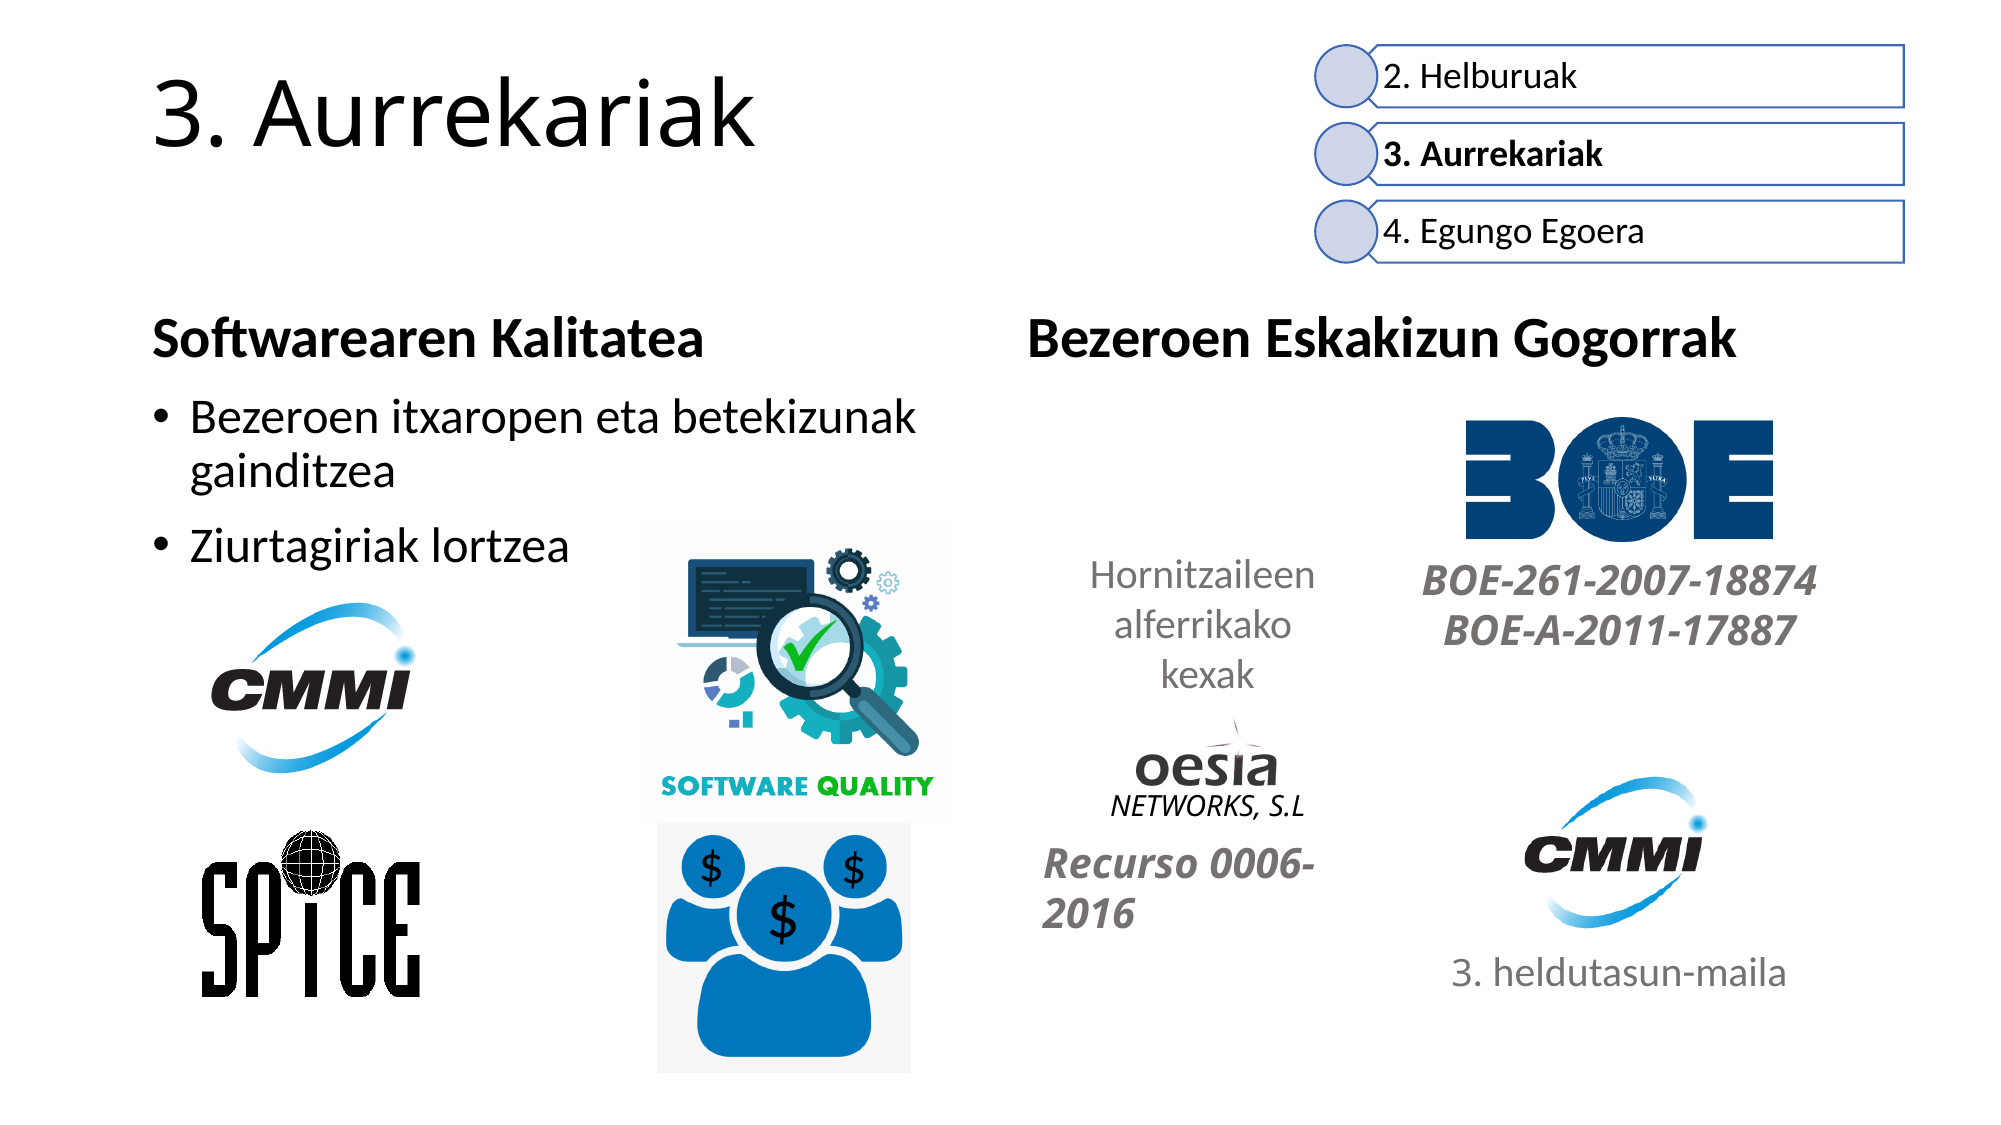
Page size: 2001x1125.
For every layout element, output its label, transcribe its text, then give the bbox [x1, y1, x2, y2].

picture [1466, 417, 1773, 542]
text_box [145, 589, 483, 786]
title 3. Aurrekariak [137, 59, 1863, 278]
list Softwarearen Kalitatea Bezeroen itxaropen eta betekizunak gainditzea Ziurtagiriak lortzea [137, 299, 988, 1014]
picture [646, 519, 952, 1073]
picture [198, 829, 420, 998]
text_box 3. heldutasun-maila [1436, 937, 1803, 1003]
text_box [1190, 45, 2000, 263]
picture [1053, 686, 1359, 840]
text_box Recurso 0006-2016 [1028, 829, 1415, 945]
list Bezeroen Eskakizun Gogorrak [1012, 299, 1863, 1014]
text_box BOE-261-2007-18874 BOE-A-2011-17887 [1406, 546, 1833, 662]
text_box Hornitzaileen alferrikako kexak [1075, 539, 1341, 686]
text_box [1465, 764, 1768, 940]
